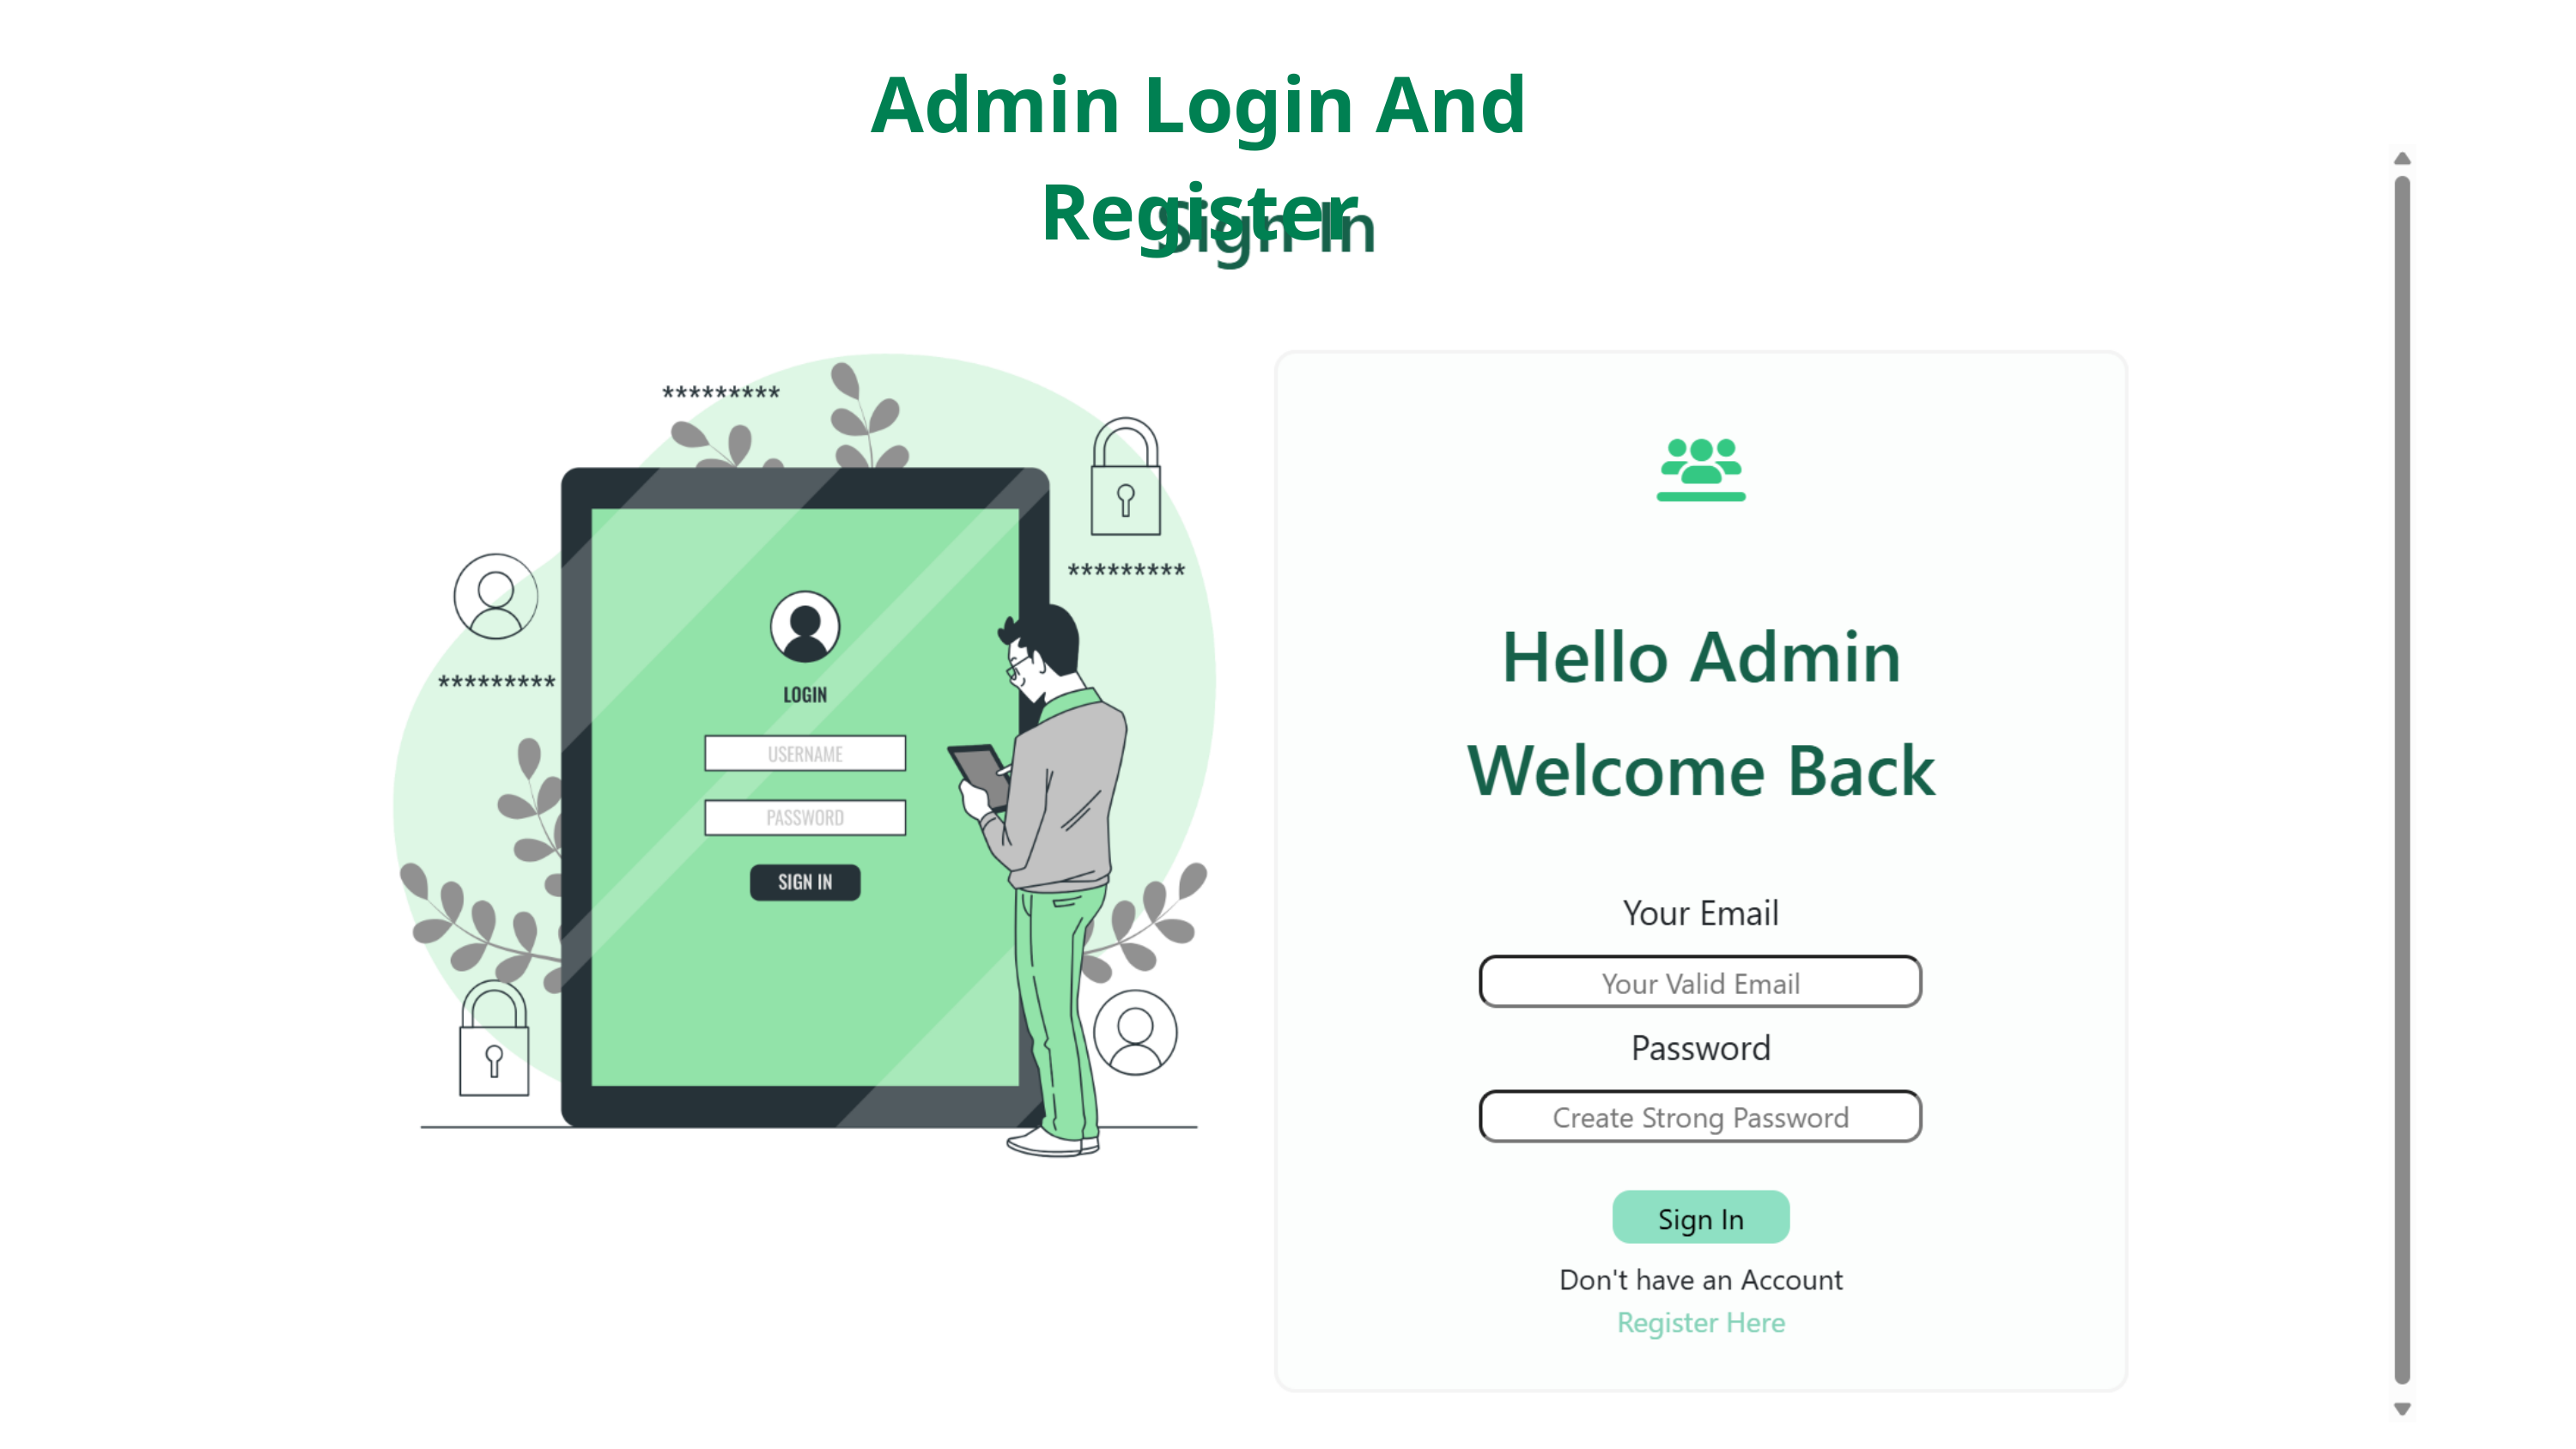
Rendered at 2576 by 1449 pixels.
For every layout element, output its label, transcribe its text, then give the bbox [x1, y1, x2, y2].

text_box [144, 144, 2416, 1422]
text_box Admin Login And Register [715, 39, 1685, 256]
